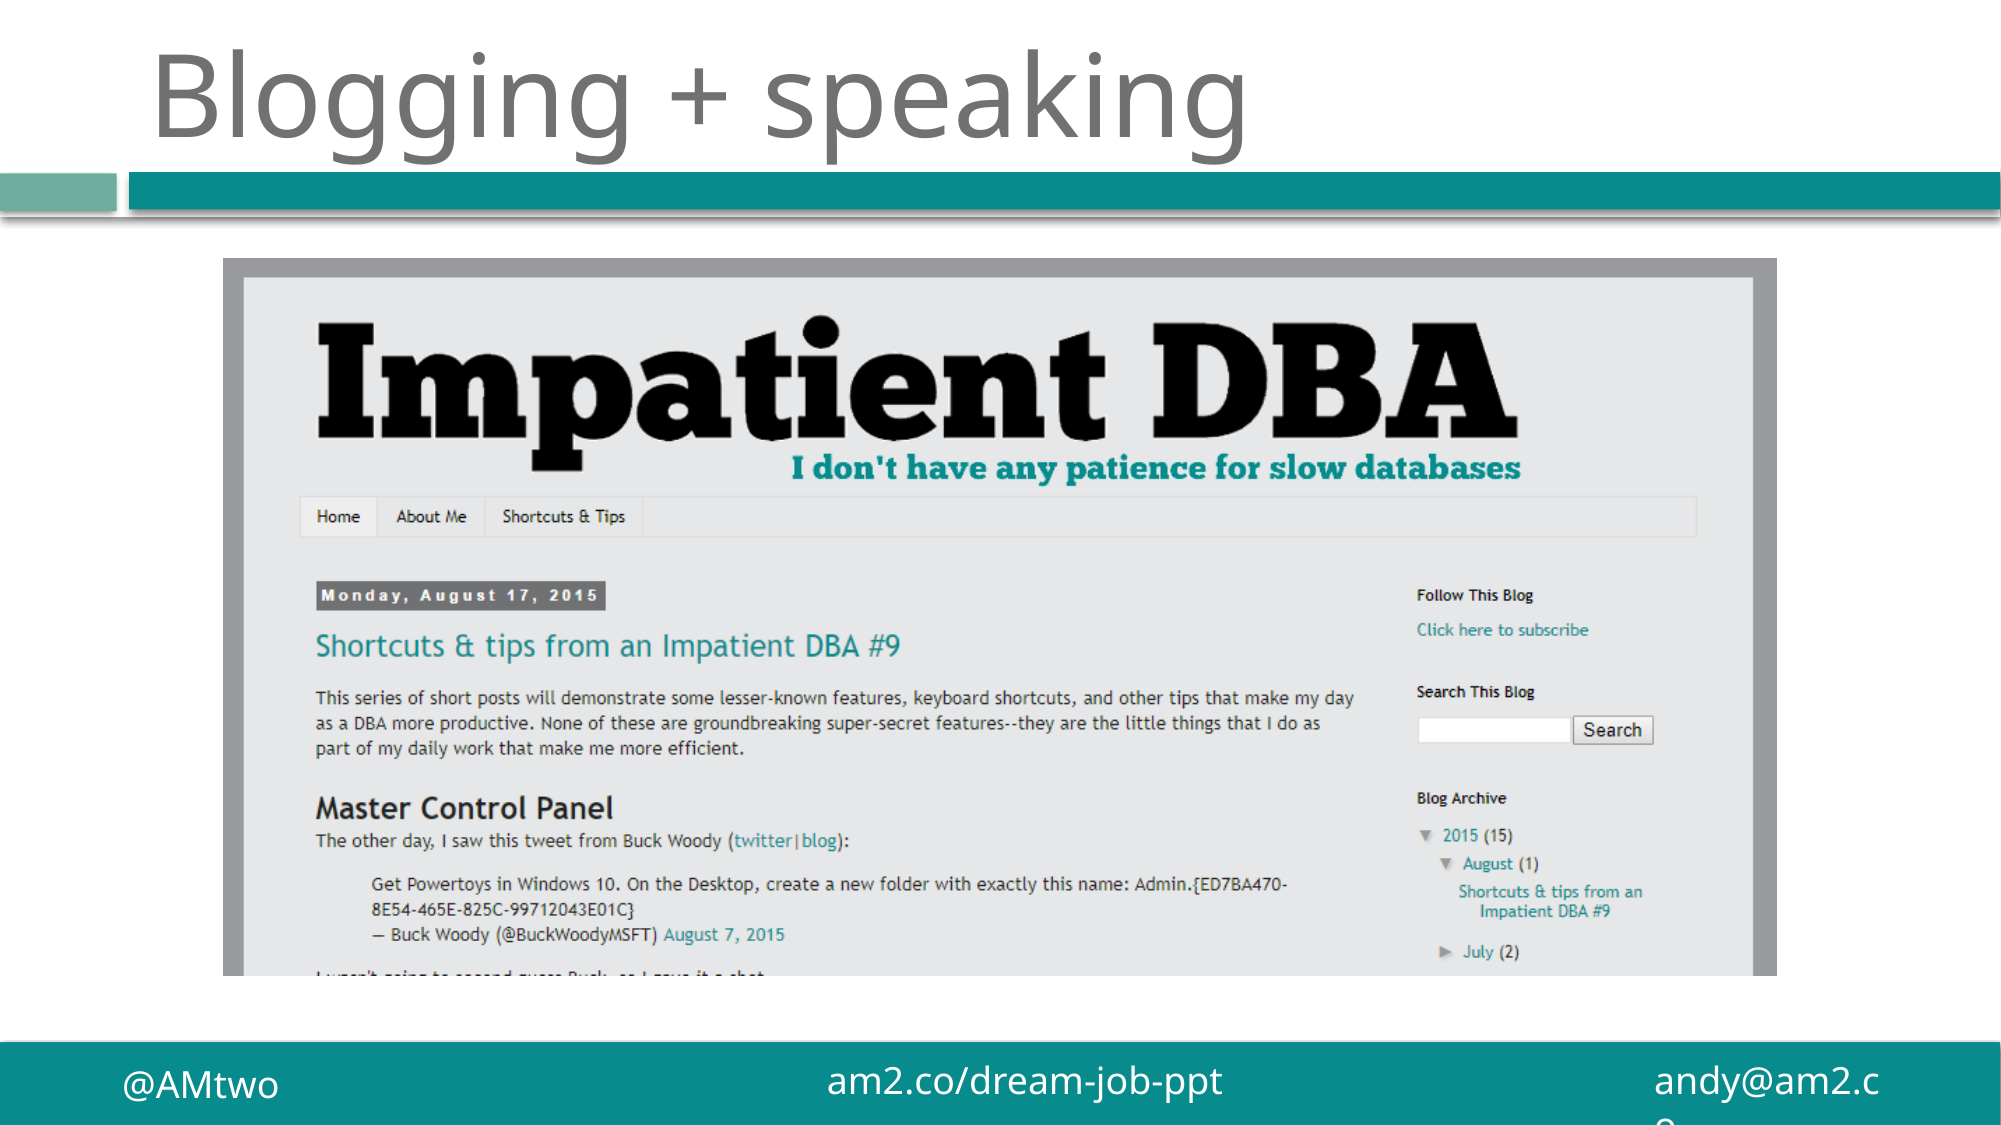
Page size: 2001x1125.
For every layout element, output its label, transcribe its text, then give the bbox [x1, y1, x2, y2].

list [222, 258, 1777, 976]
title Blogging + speaking [133, 15, 1917, 169]
